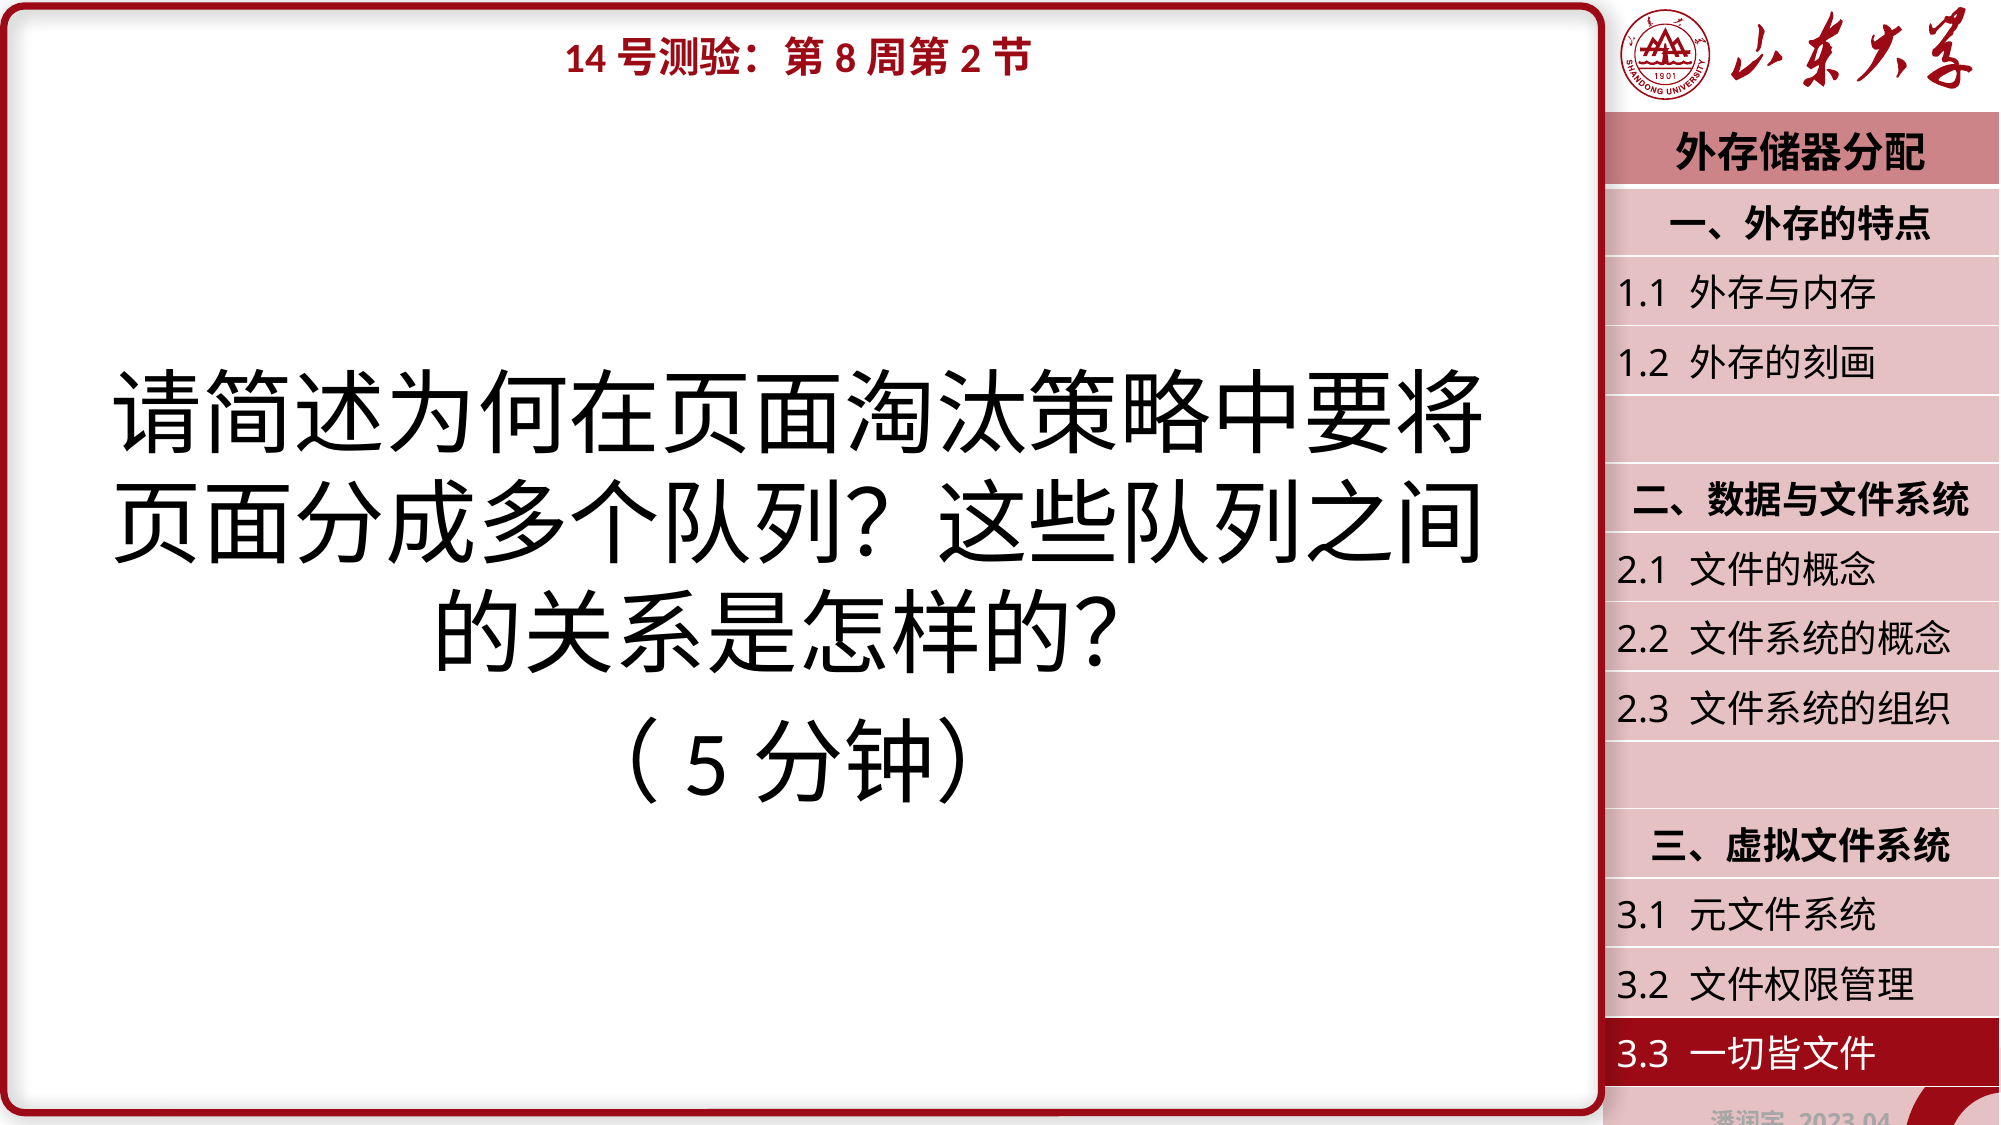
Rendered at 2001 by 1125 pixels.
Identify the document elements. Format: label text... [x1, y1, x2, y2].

table_cell 2.1 文件的概念 [1618, 533, 1999, 601]
table_cell 3.3 一切皆文件 [1618, 1018, 1999, 1086]
table_cell [1618, 742, 1999, 808]
table_cell 潘润宇 2023.04 [1603, 1087, 1999, 1125]
table_cell 1.2 外存的刻画 [1618, 326, 1999, 394]
text_box 14号测验：第8周第2节 请简述为何在页面淘汰策略中要将页面分成多个队列？这些队列之间的关系是怎样的？ （5分钟） [91, 23, 1506, 821]
table_cell [1618, 396, 1999, 462]
table_cell 2.2 文件系统的概念 [1618, 602, 1999, 670]
table_cell 2.3 文件系统的组织 [1618, 672, 1999, 740]
text_box [2, 4, 1603, 1114]
table_cell 3.1 元文件系统 [1618, 879, 1999, 946]
table_header 外存储器分配 [1618, 112, 1999, 184]
table_cell 一、外存的特点 [1618, 189, 1999, 255]
table_cell 三、虚拟文件系统 [1618, 809, 1999, 877]
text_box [1620, 5, 1977, 100]
table_cell 1.1 外存与内存 [1618, 257, 1999, 325]
table_cell 二、数据与文件系统 [1618, 464, 1999, 531]
table_cell 3.2 文件权限管理 [1618, 948, 1999, 1016]
